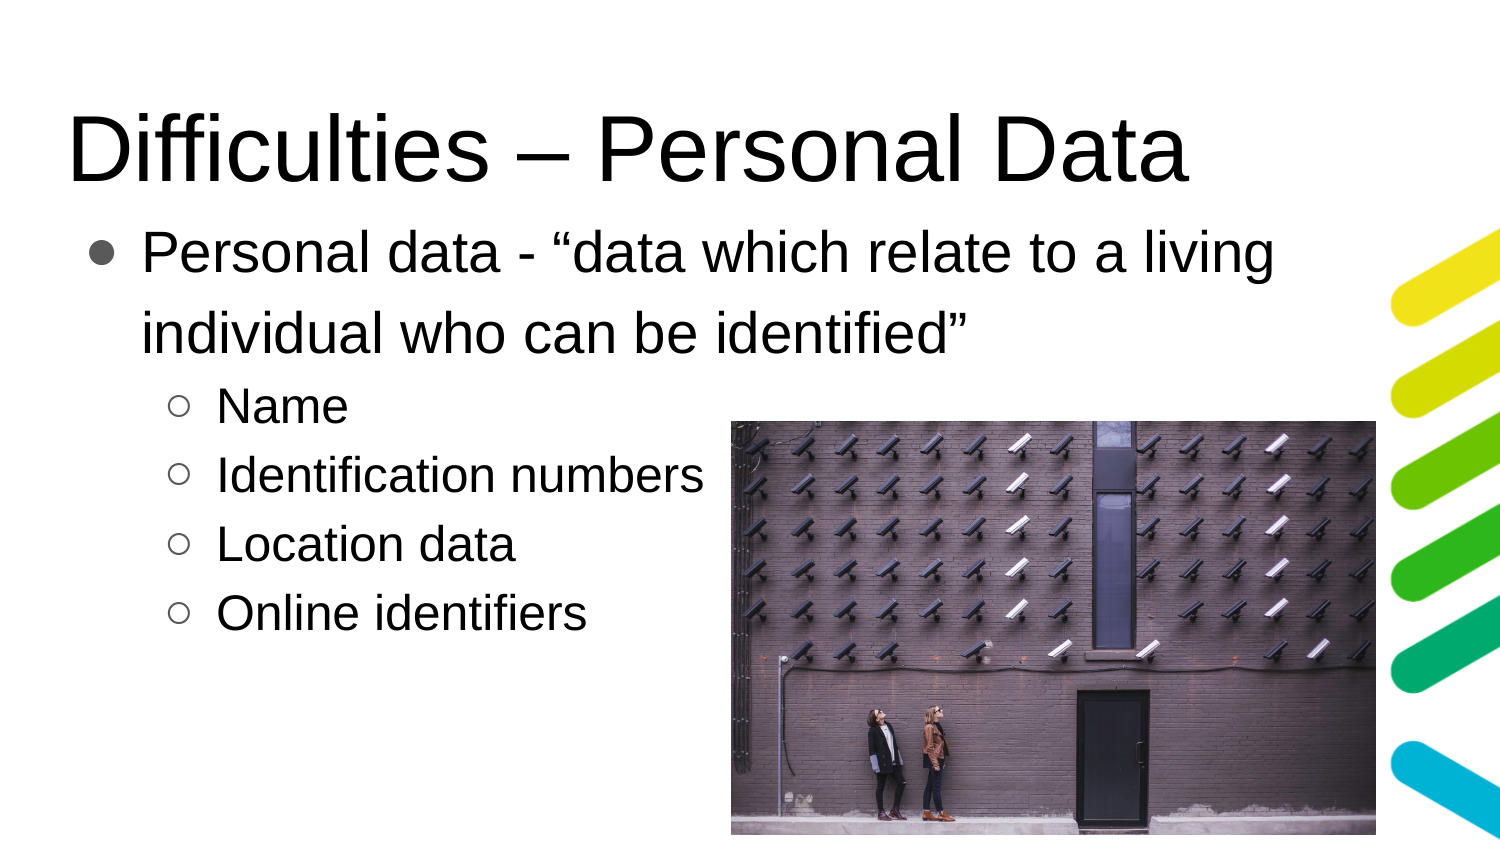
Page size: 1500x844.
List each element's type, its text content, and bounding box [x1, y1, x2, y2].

picture [731, 208, 1500, 844]
list Personal data - “data which relate to a living individual who can be identified” Name Identification numbers Location data Online identifiers [51, 189, 1449, 750]
title Difficulties – Personal Data [51, 72, 1449, 167]
